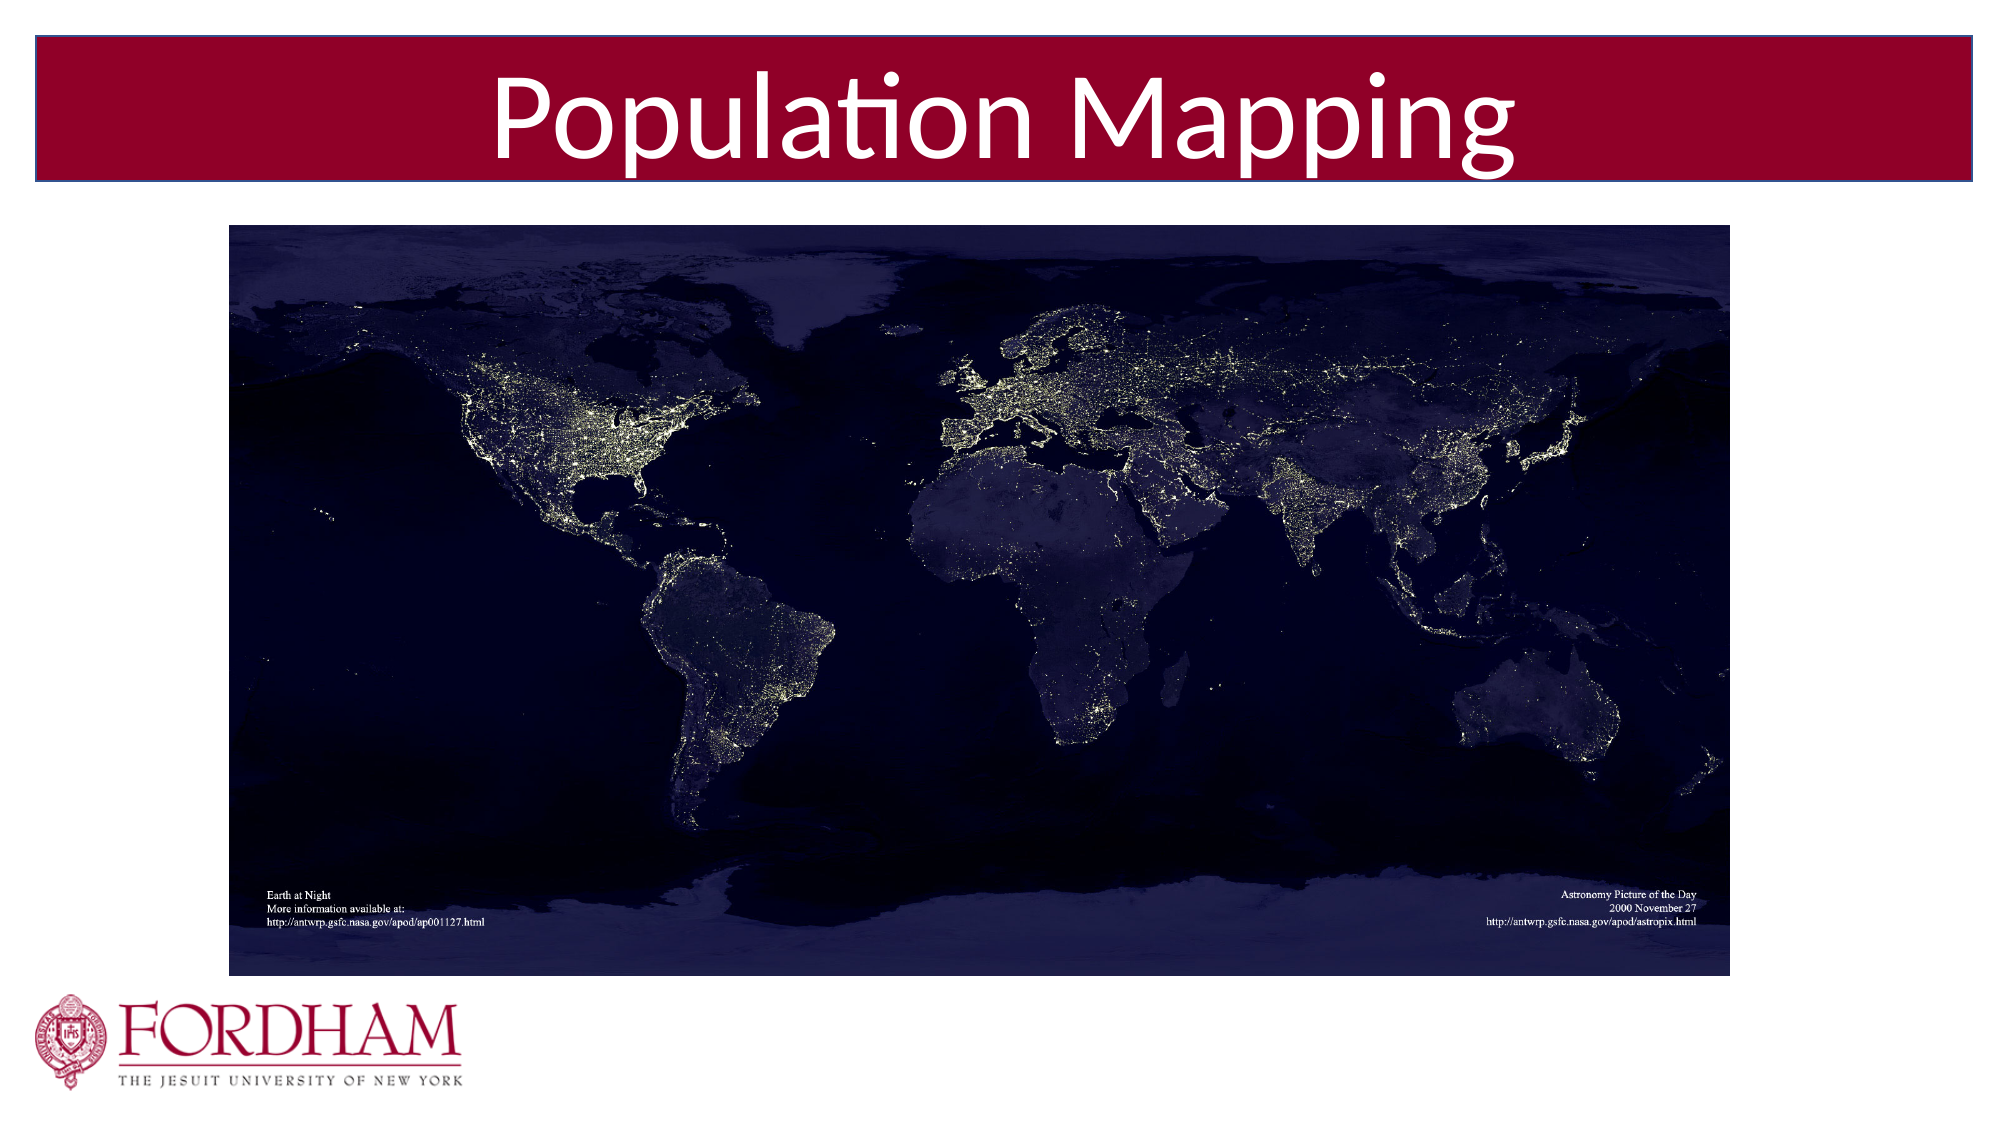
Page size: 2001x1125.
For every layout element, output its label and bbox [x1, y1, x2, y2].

text_box [35, 36, 1972, 1092]
picture [229, 225, 1730, 976]
